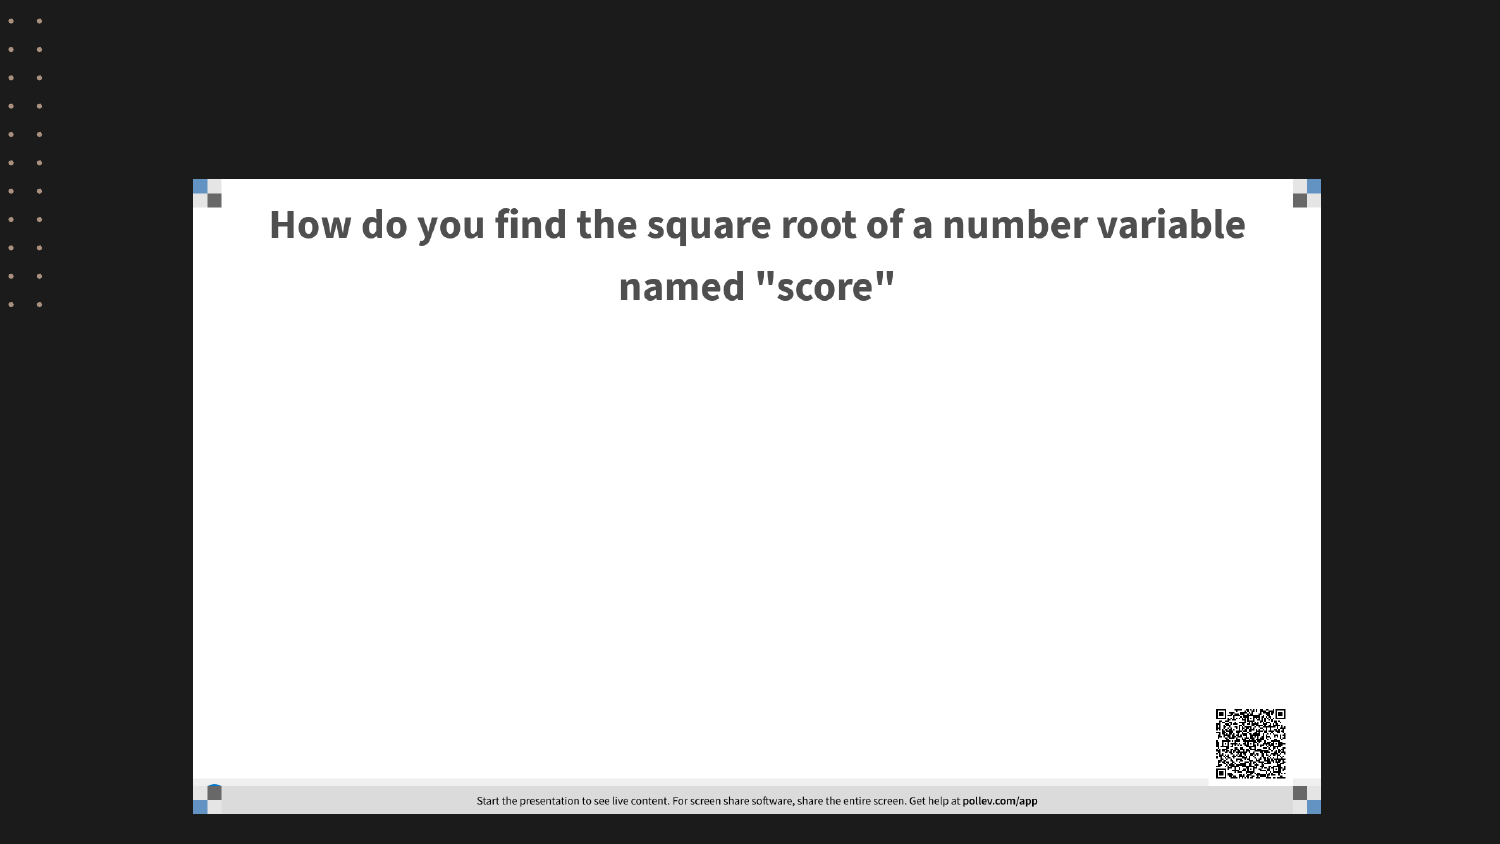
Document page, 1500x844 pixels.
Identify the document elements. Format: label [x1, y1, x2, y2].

picture [192, 179, 1322, 815]
